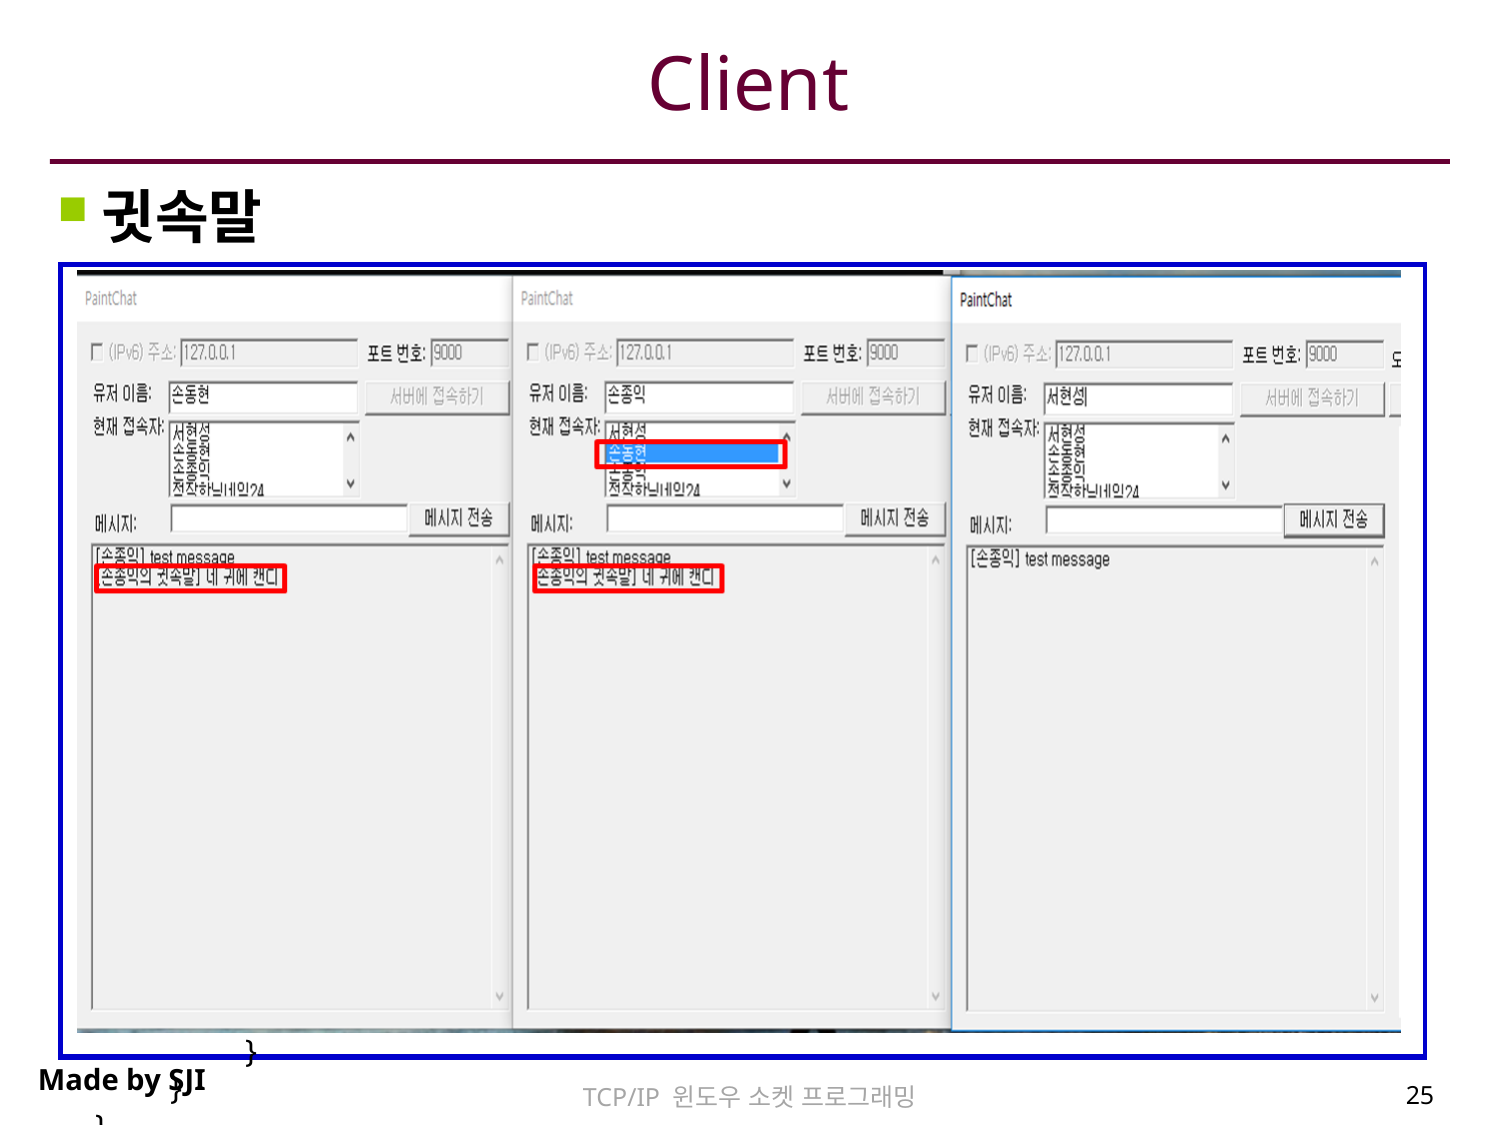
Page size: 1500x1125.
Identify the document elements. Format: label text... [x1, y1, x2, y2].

title Client [48, 24, 1449, 153]
text_box Made by SJI [0, 1053, 250, 1104]
text_box //유저 리스트 박스 선택시 해당 인덱스 값에 해당하는 유저에게 귓속말 전송 if (w_comm_msg.index != LB_ERR) { //LB_ERR = -1 w_comm_msg.type = WHISPER; retval = send(g_sock, (char *)&w_comm_msg, sizeof(COMM_MSG), 0); if (retval == SOCKET_ERROR) { break; } if (w_comm_msg.type == NIGHTBOT) { retval = send(g_sock, g_chatmsg.buf, w_comm_msg.size, 0); if (retval == SOCKET_ERROR) { break; } } else { retval = send(g_sock, (char *)&g_chatmsg, w_comm_msg.size, 0); if (retval == SOCKET_ERROR) { break; } } } [77, 1069, 1302, 1125]
picture [58, 262, 1427, 1060]
list 귓속말 [42, 172, 1443, 1052]
